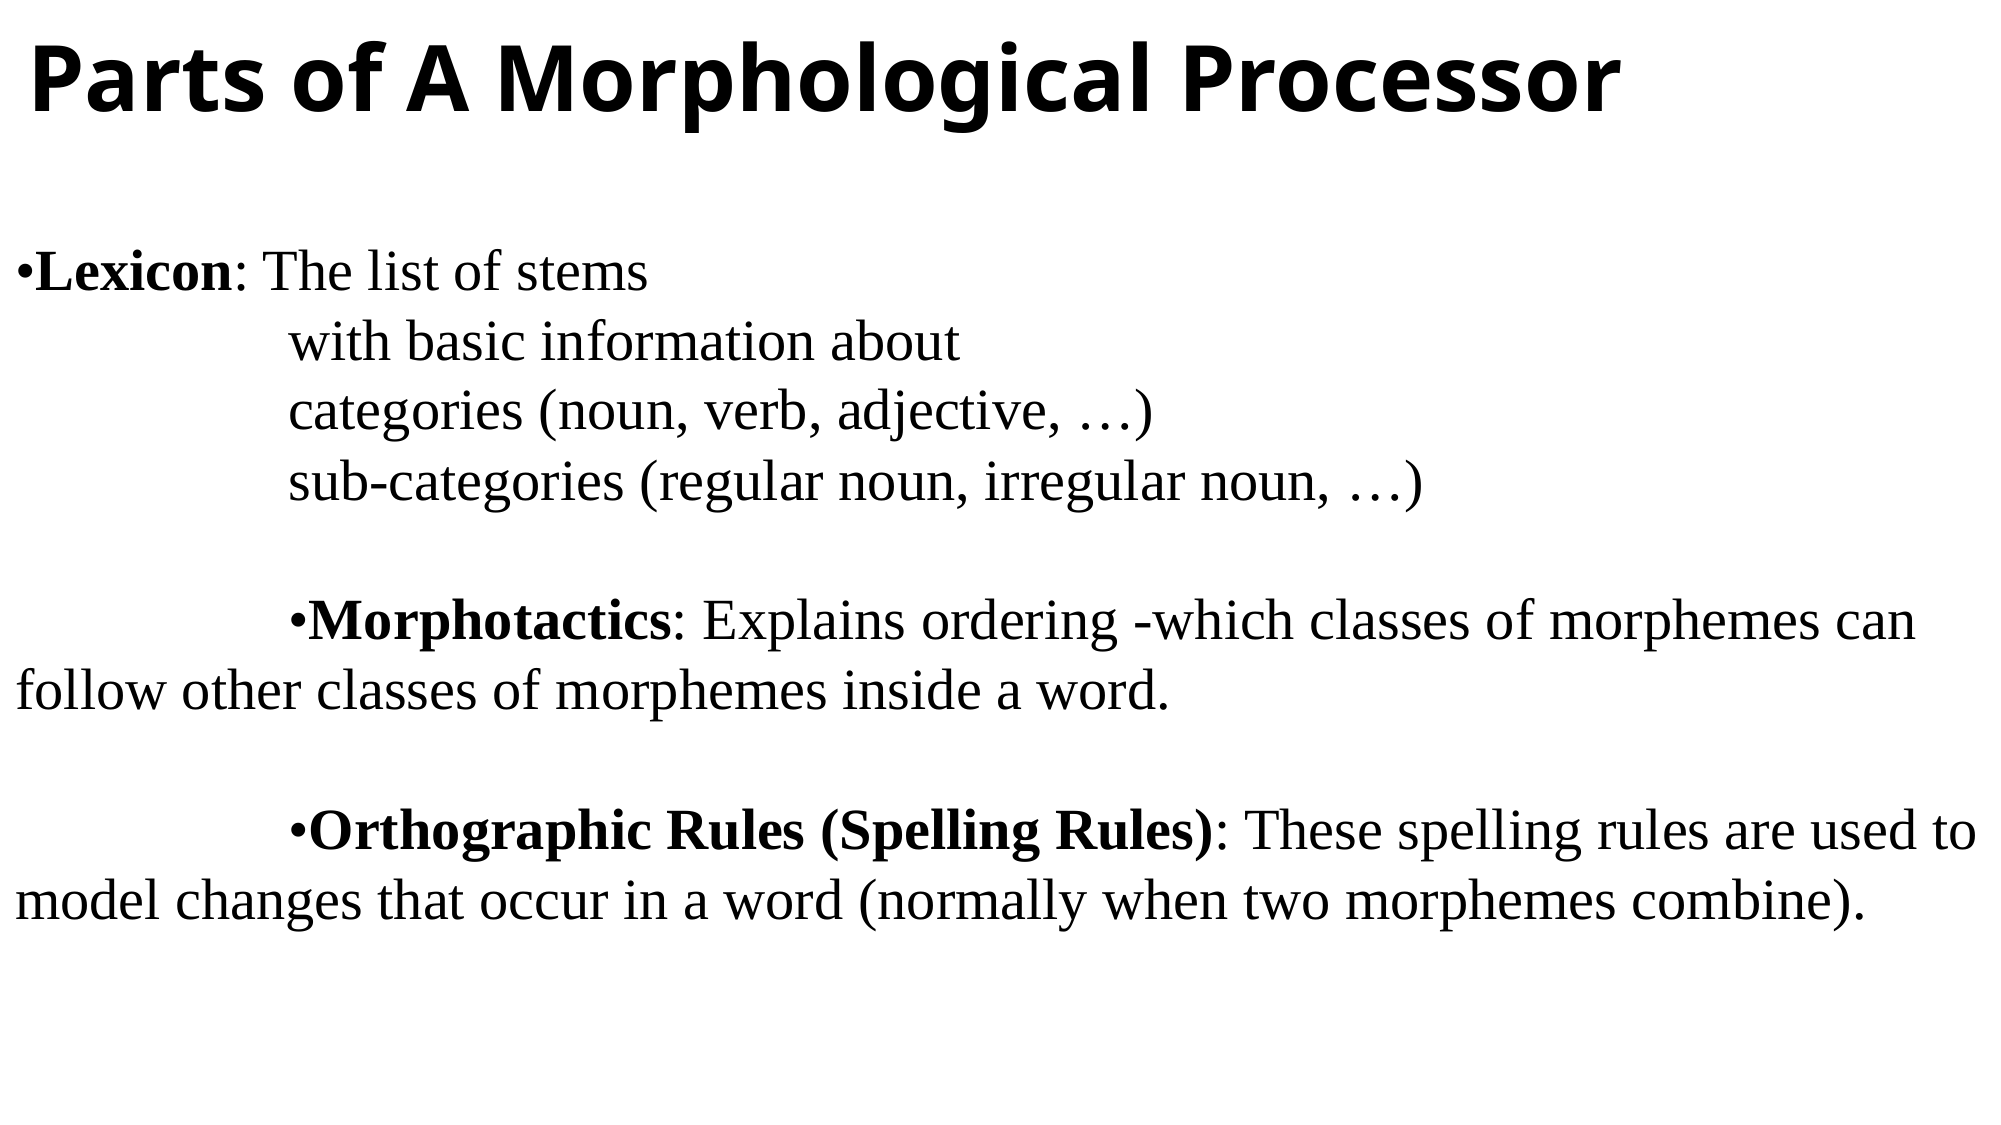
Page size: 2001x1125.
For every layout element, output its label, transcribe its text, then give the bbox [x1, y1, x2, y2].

text_box •Lexicon: The list of stems with basic information about categories (noun, verb, adjective, …) sub-categories (regular noun, irregular noun, …) •Morphotactics: Explains ordering -which classes of morphemes can follow other classes of morphemes inside a word. •Orthographic Rules (Spelling Rules): These spelling rules are used to model changes that occur in a word (normally when two morphemes combine). [0, 196, 2000, 939]
title Parts of A Morphological Processor [12, 13, 1663, 150]
